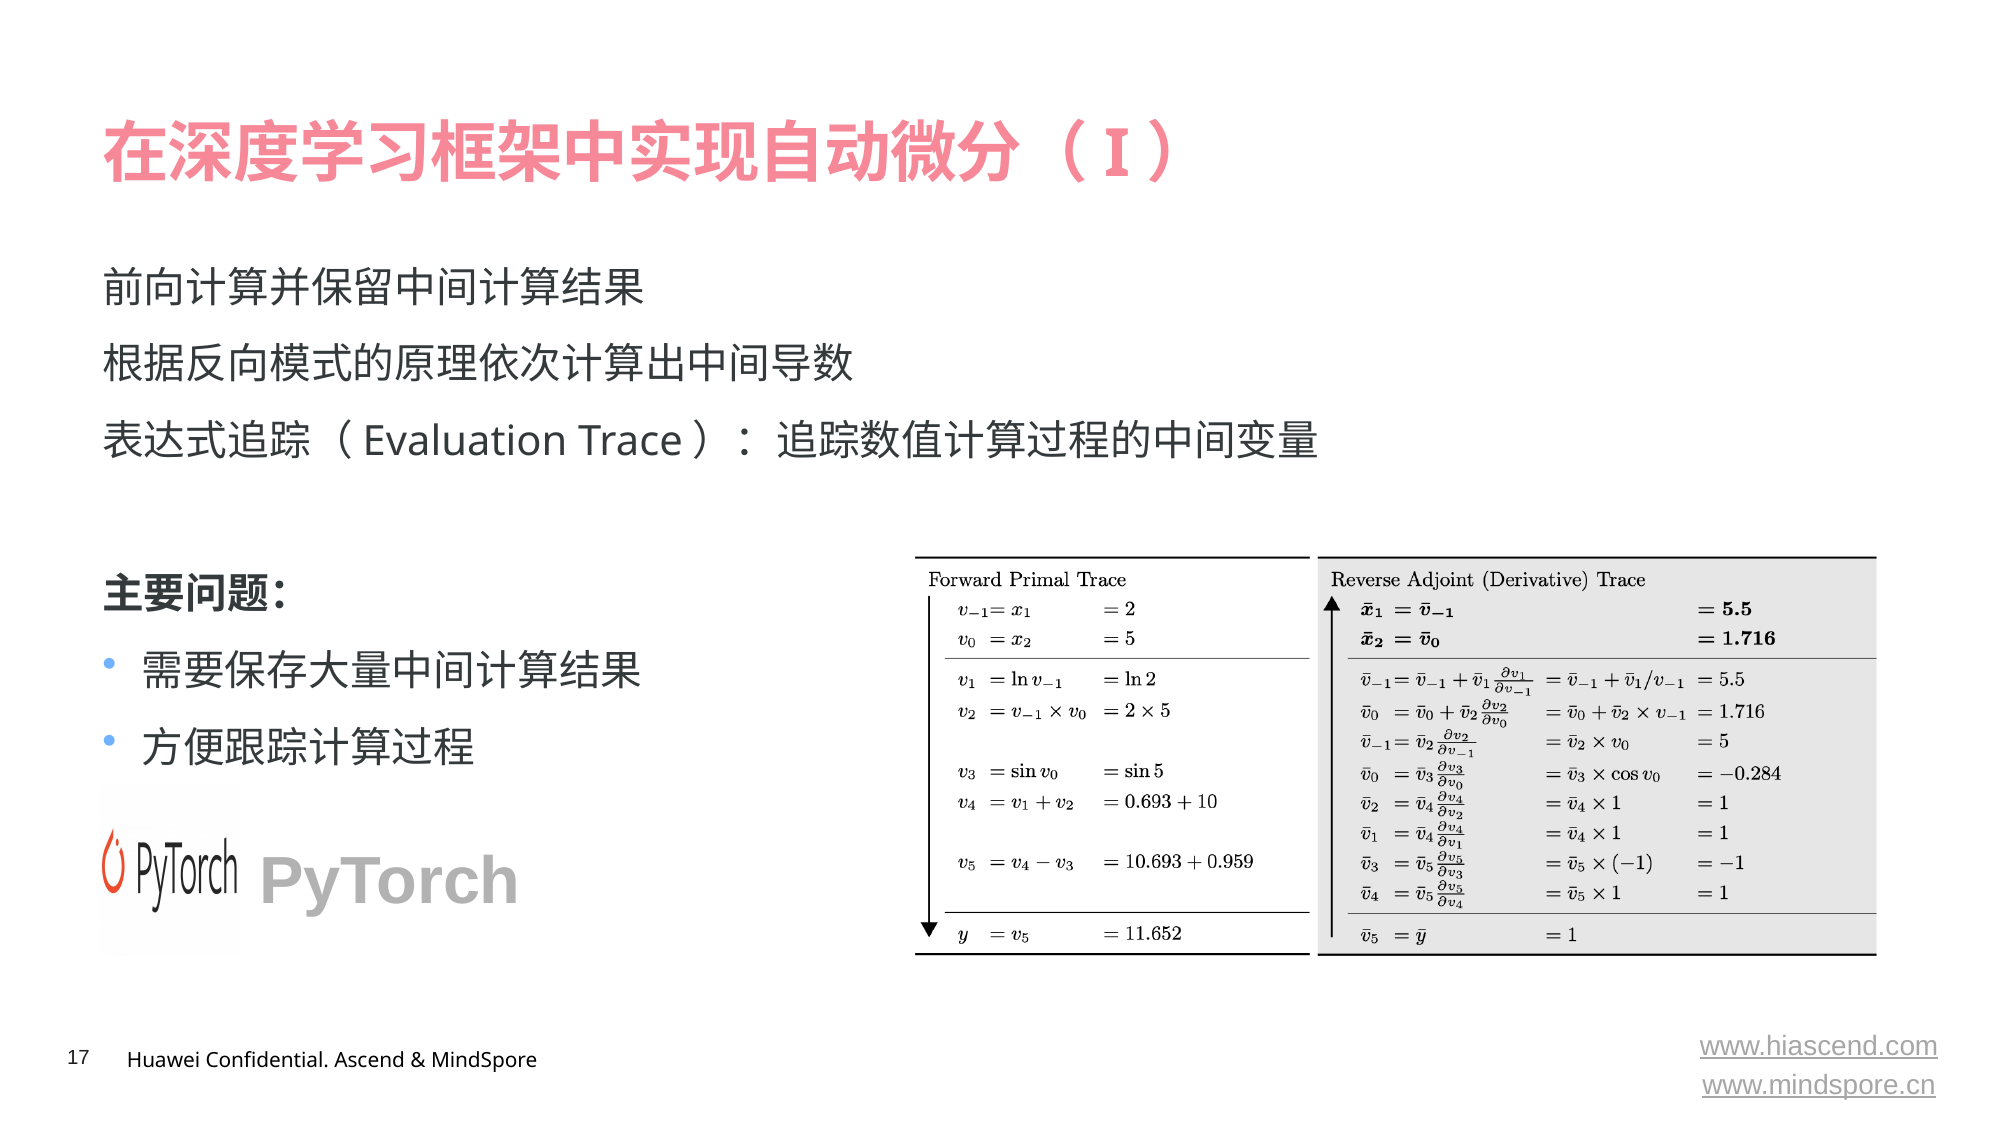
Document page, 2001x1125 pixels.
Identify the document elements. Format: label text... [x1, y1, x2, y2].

title 在深度学习框架中实现自动微分（I） [102, 101, 1901, 199]
picture [902, 550, 1899, 973]
list 前向计算并保留中间计算结果 根据反向模式的原理依次计算出中间导数 表达式追踪（Evaluation Trace）：追踪数值计算过程的中间变量 主要问题： 需要保存大量中间计算结果 方便跟踪计算过程 [102, 245, 1901, 988]
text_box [99, 786, 540, 956]
